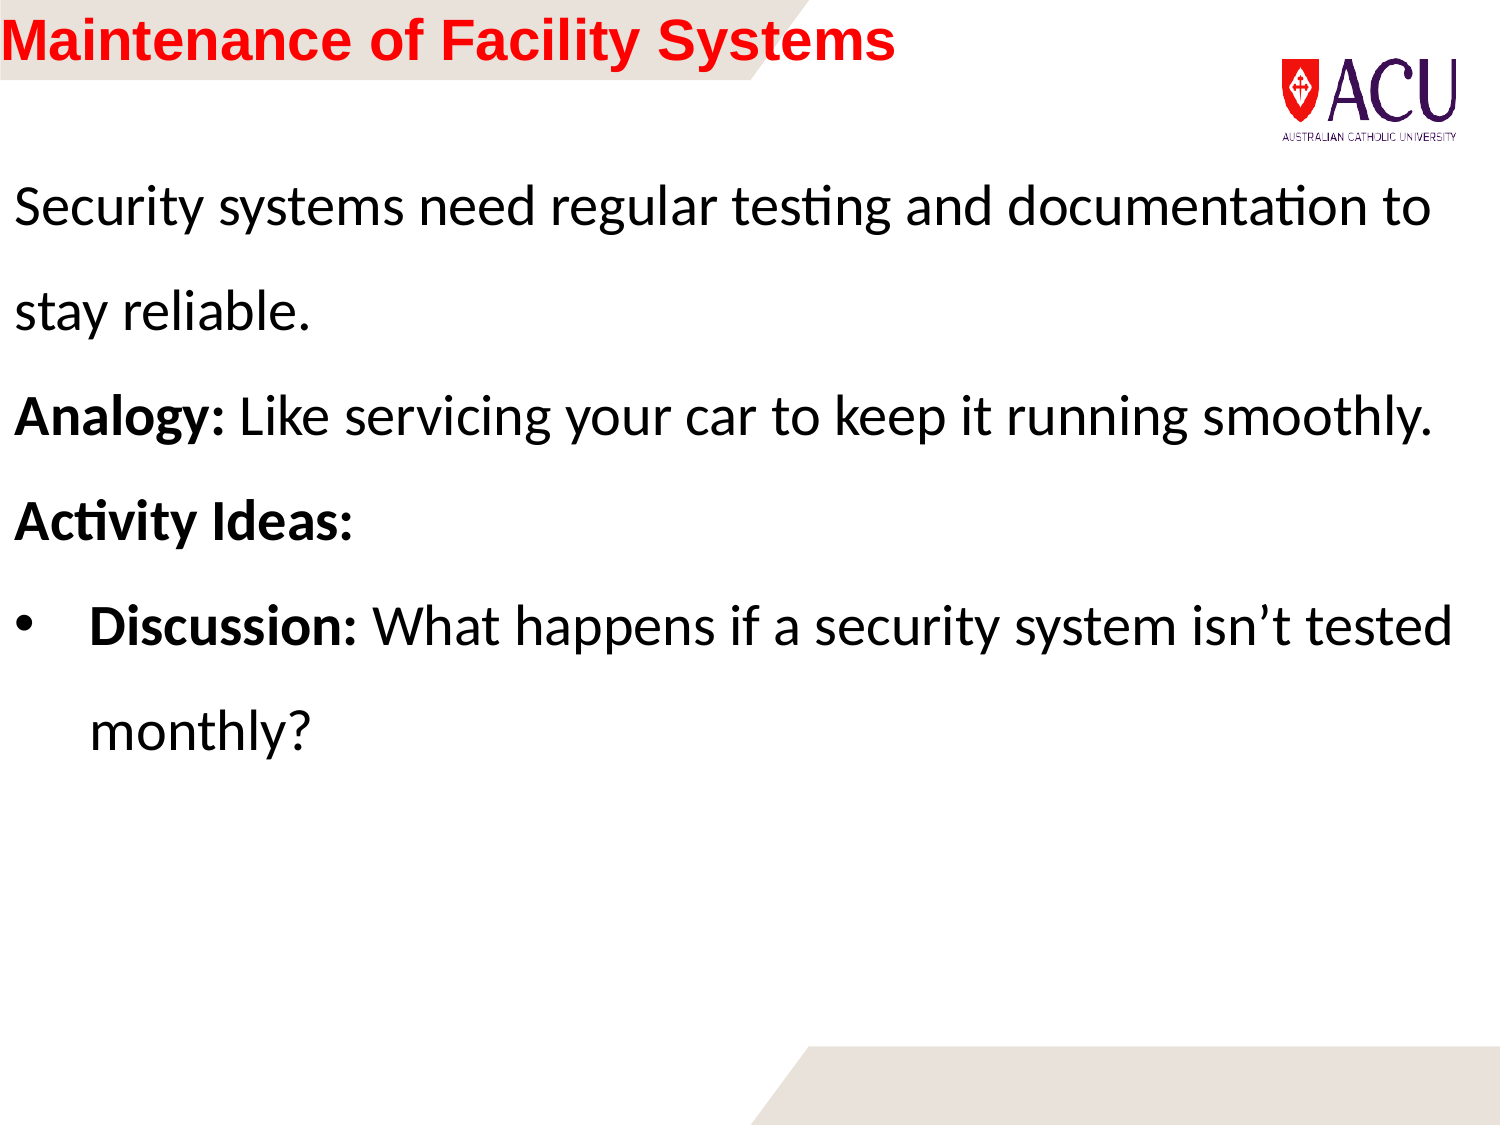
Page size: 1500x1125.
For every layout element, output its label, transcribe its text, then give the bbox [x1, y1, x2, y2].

text_box [0, 77, 1500, 153]
text_box Security systems need regular testing and documentation to stay reliable. Analogy: Like servicing your car to keep it running smoothly. Activity Ideas: Discussion: What happens if a security system isn’t tested monthly? [0, 153, 1500, 770]
title Maintenance of Facility Systems [0, 0, 1287, 77]
picture [1287, 58, 1456, 77]
